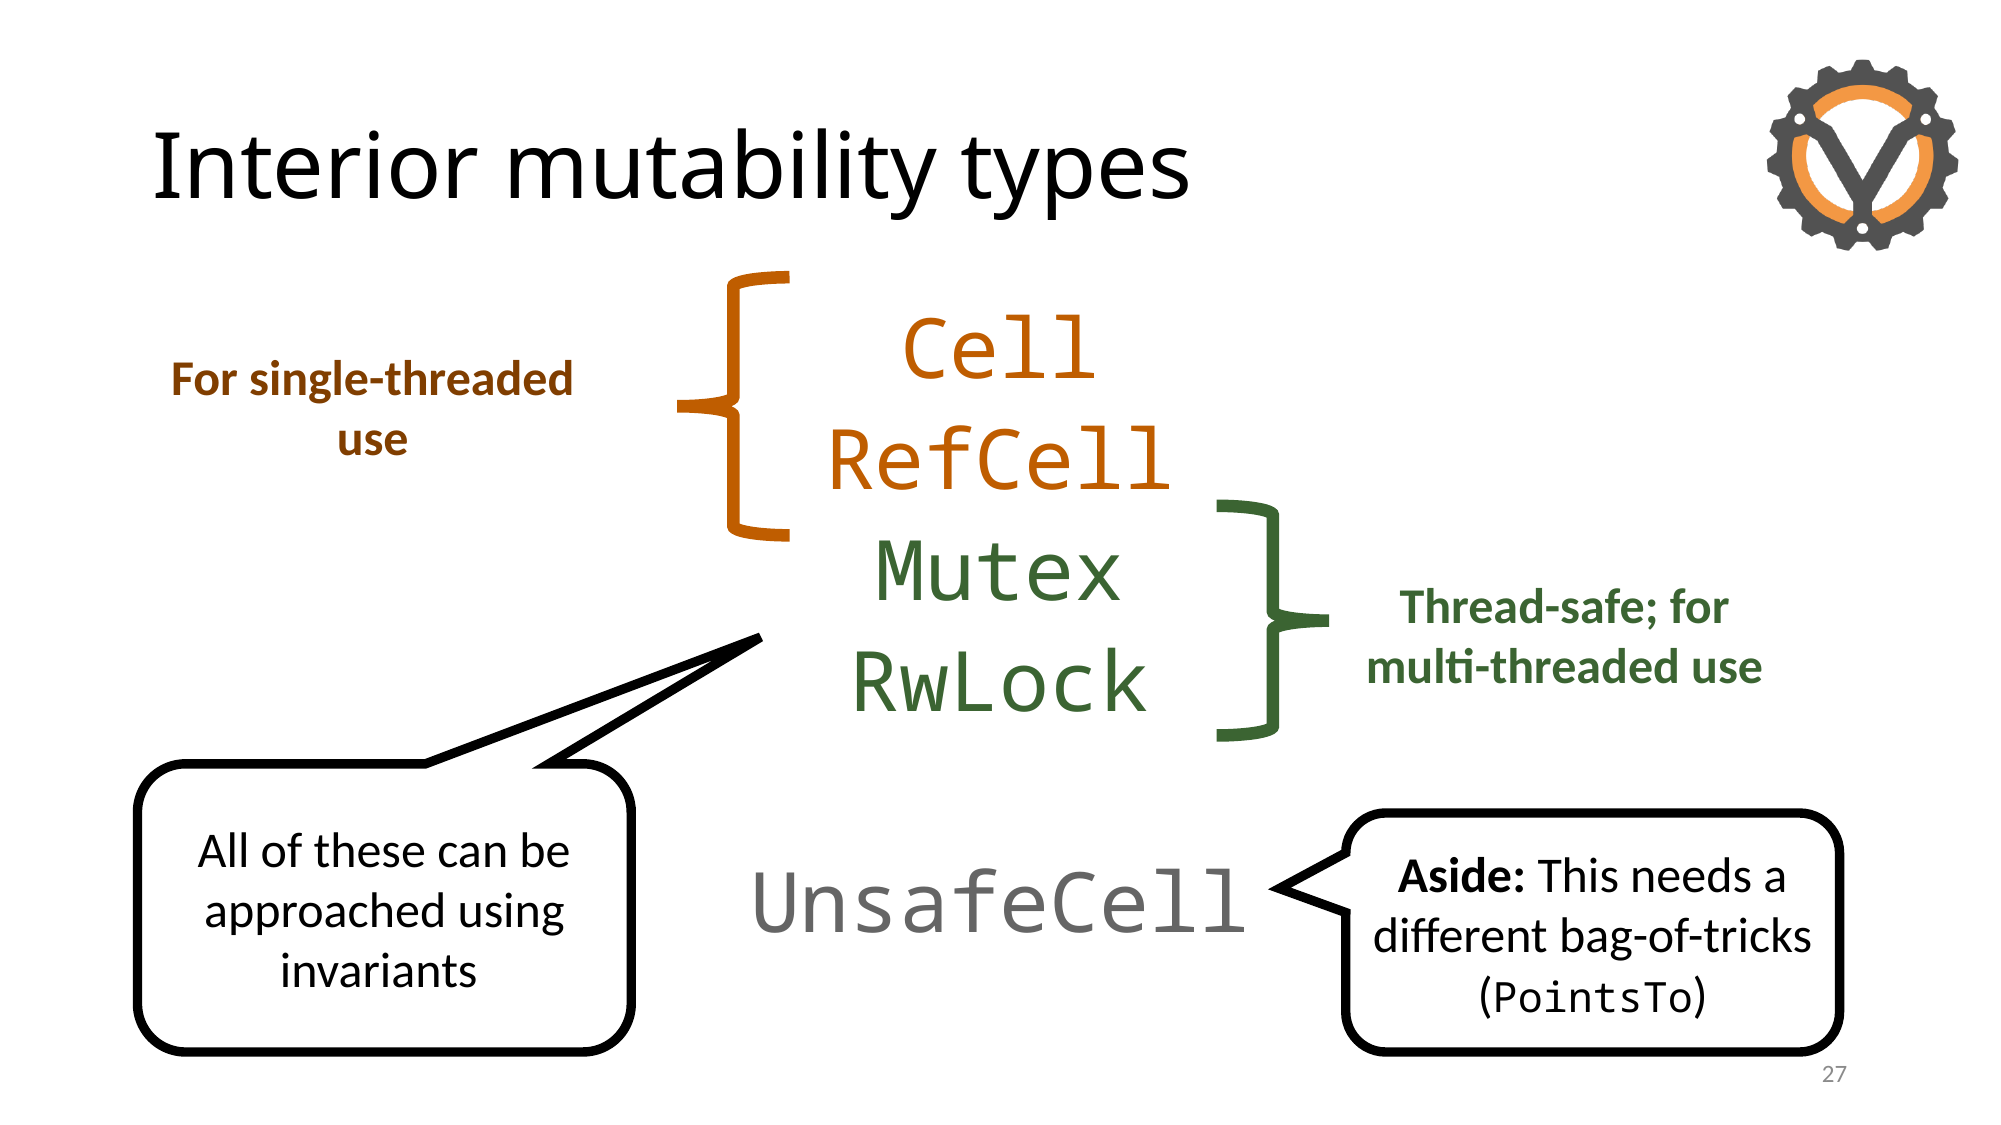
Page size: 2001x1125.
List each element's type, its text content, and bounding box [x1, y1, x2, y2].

text_box [1216, 505, 1329, 737]
text_box Aside: This needs a different bag-of-tricks (PointsTo) [1276, 811, 1841, 1054]
slide_number 27 [1412, 1042, 1863, 1103]
picture [1766, 59, 1959, 252]
title Interior mutability types [137, 59, 1751, 278]
text_box Thread-safe; for multi-threaded use [1329, 566, 1800, 702]
text_box [677, 276, 790, 536]
list Cell RefCell Mutex RwLock UnsafeCell [137, 299, 1863, 1014]
text_box For single-threaded use [137, 338, 609, 473]
text_box All of these can be approached using invariants [136, 636, 762, 1054]
